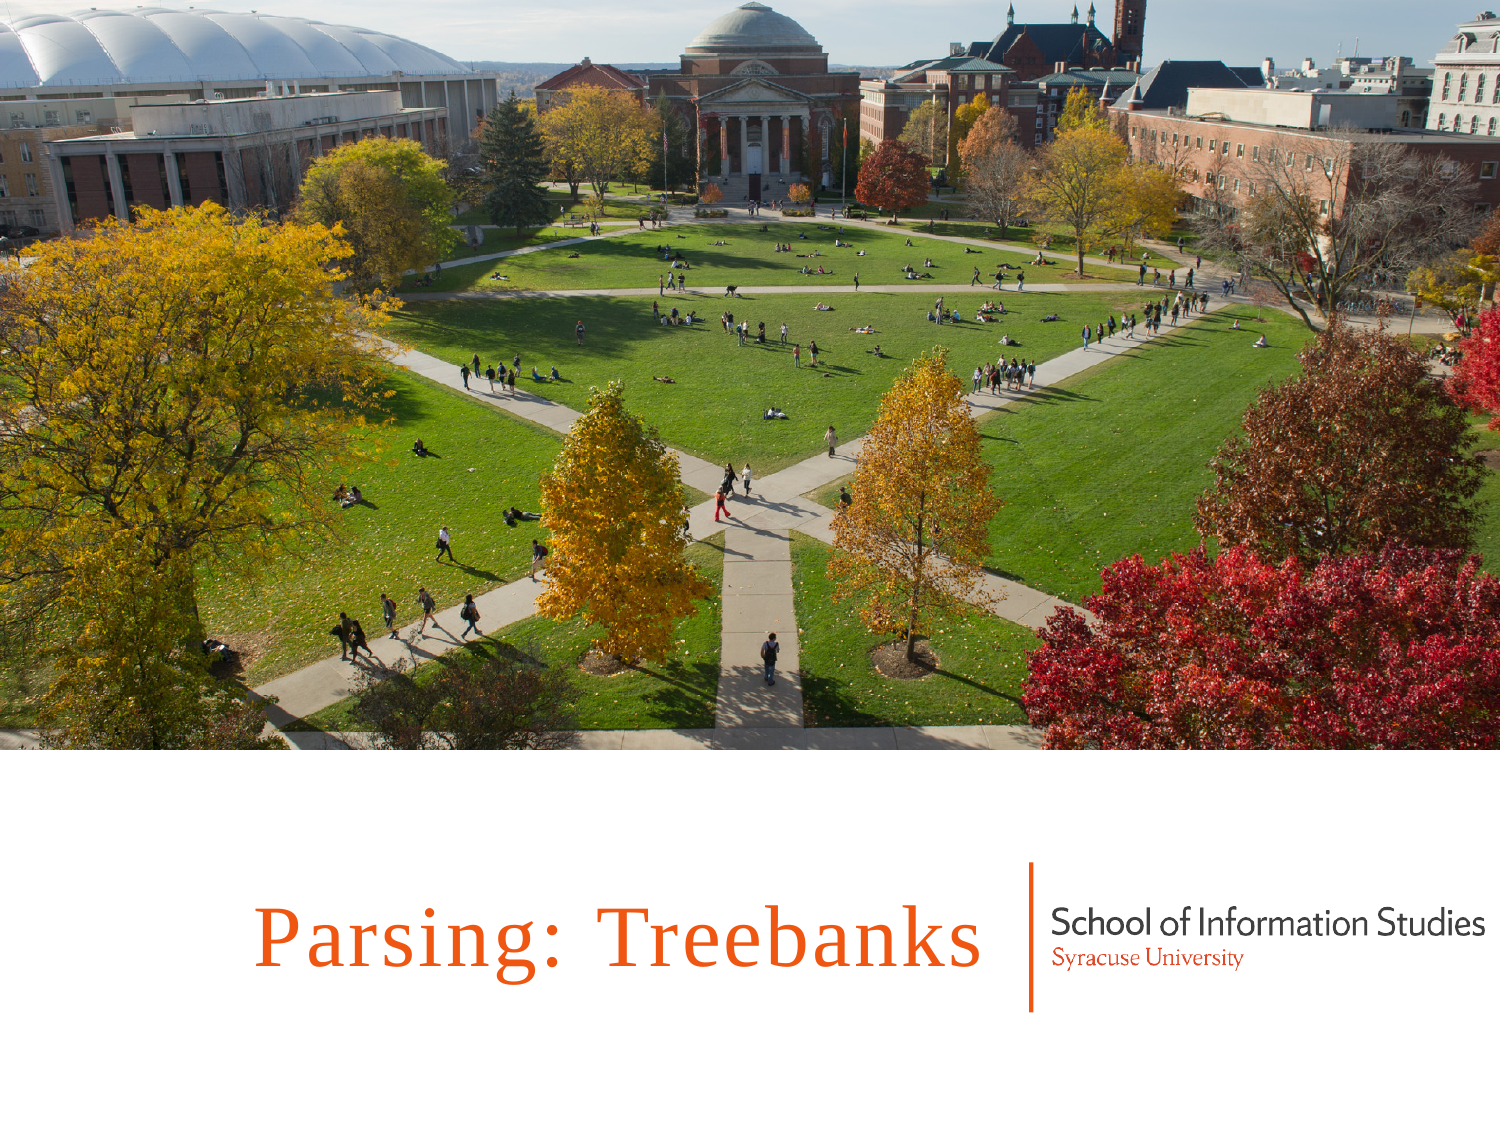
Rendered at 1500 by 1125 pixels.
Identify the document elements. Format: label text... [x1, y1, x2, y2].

picture [1200, 906, 1485, 936]
text_box Parsing: Treebanks [251, 877, 995, 985]
picture [0, 0, 1500, 751]
picture [1160, 906, 1191, 936]
picture [1052, 947, 1244, 971]
